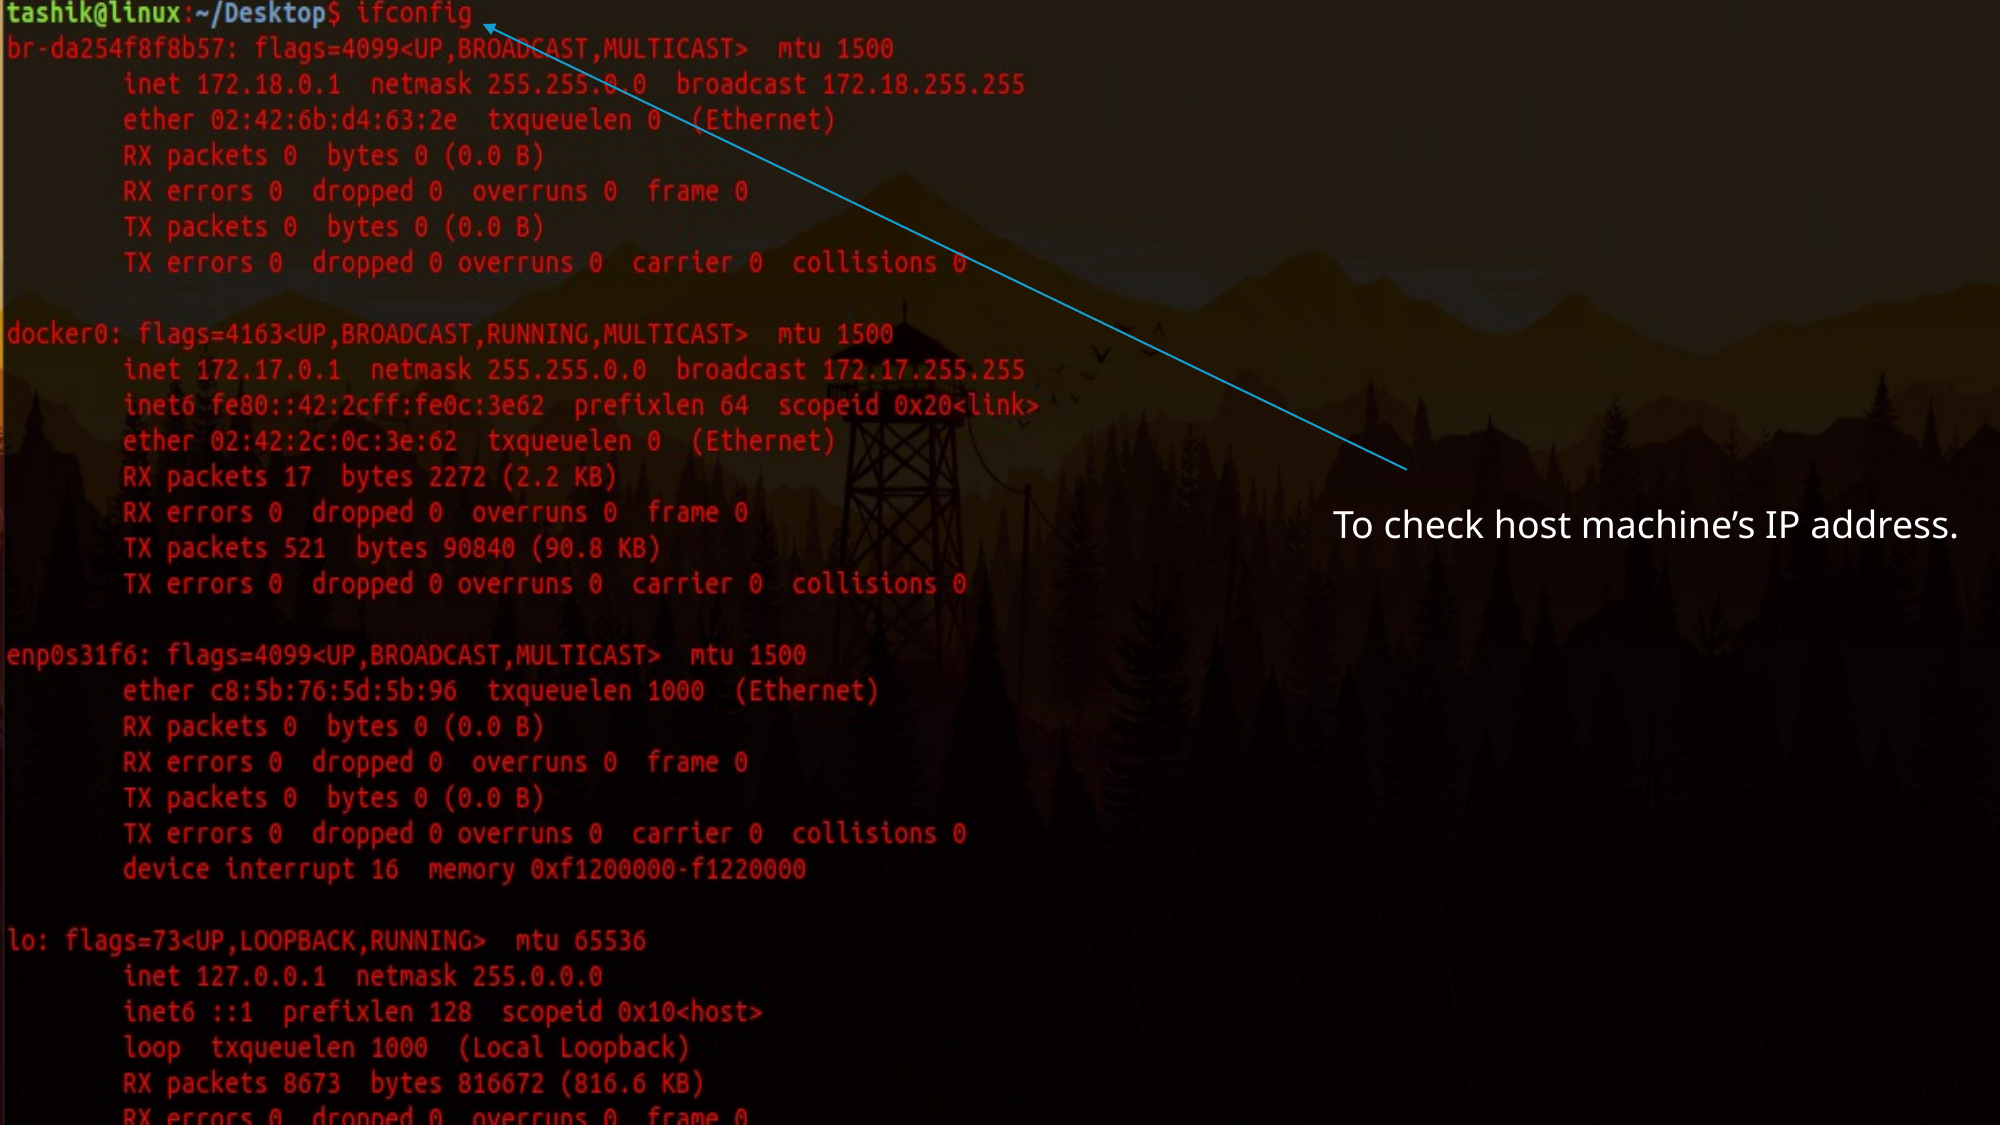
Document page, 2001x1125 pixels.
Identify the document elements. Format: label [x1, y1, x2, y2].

text_box [482, 23, 1407, 470]
picture [0, 0, 2000, 1125]
